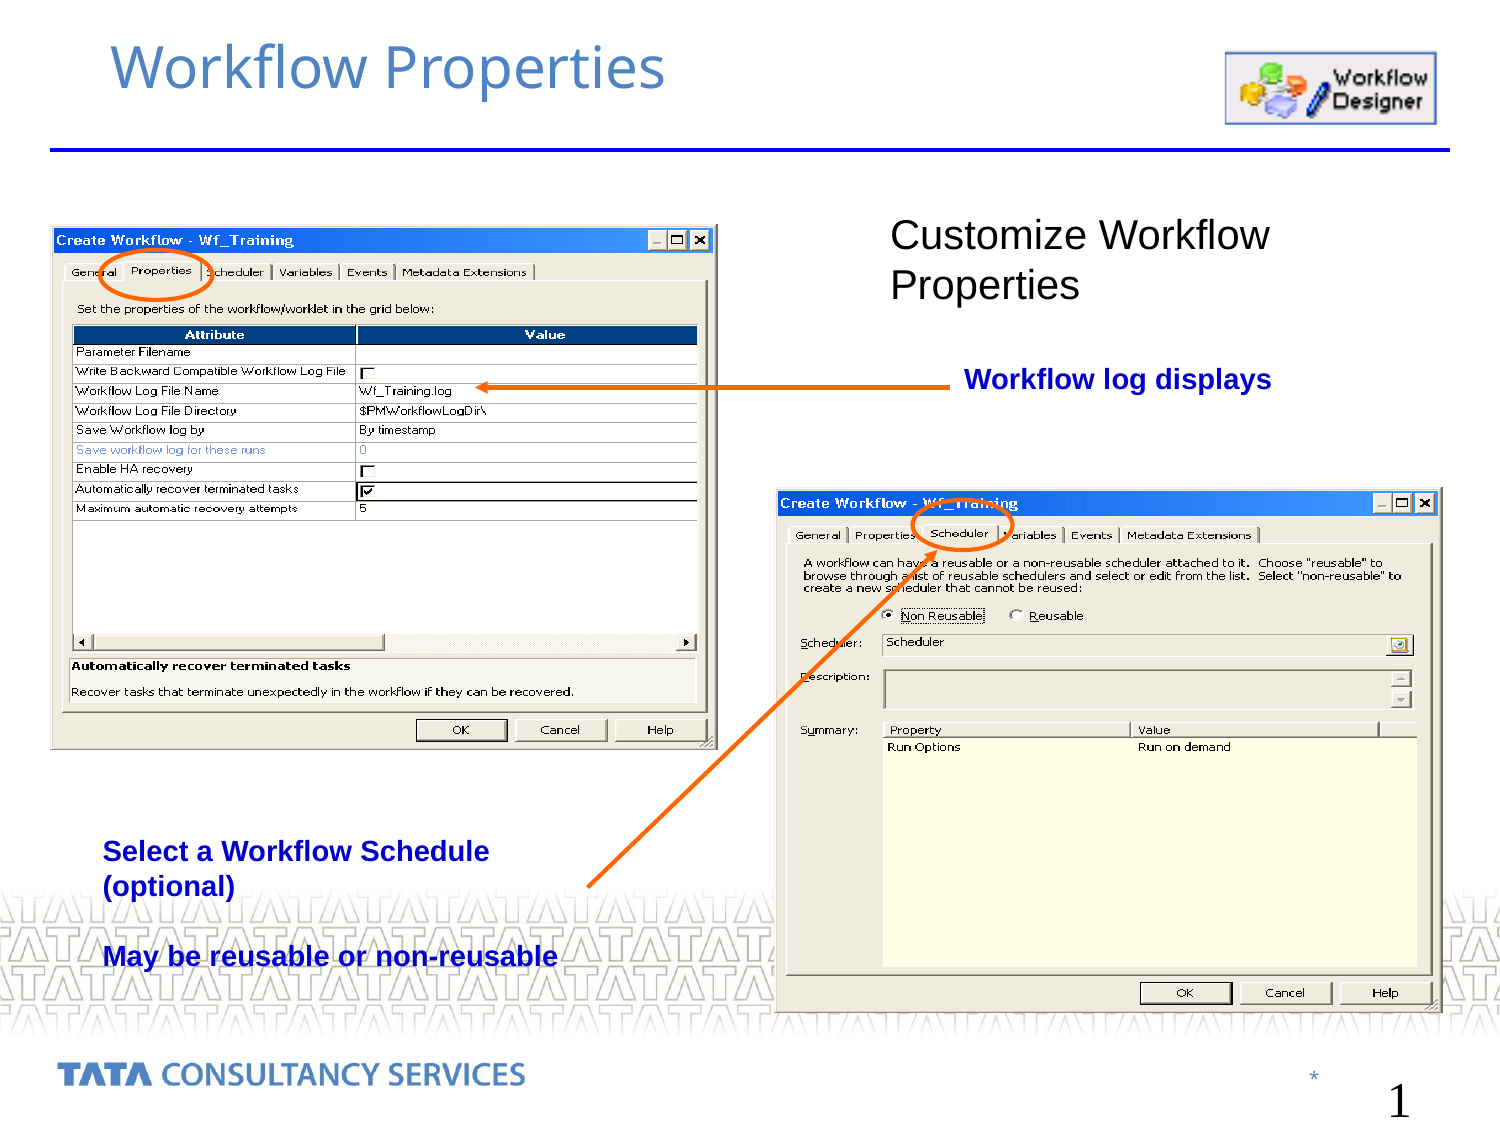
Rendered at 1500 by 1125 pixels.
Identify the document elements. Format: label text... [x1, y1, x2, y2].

text_box Customize Workflow Properties Workflow log displays [874, 199, 1400, 406]
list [49, 224, 718, 751]
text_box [587, 549, 938, 888]
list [774, 487, 1443, 1013]
title Workflow Properties [95, 22, 1456, 166]
picture [57, 1062, 525, 1086]
text_box Select a Workflow Schedule (optional) May be reusable or non-reusable [87, 824, 644, 945]
picture [1224, 49, 1438, 126]
picture [0, 885, 1500, 1039]
slide_number ‹#› [1371, 1059, 1435, 1104]
